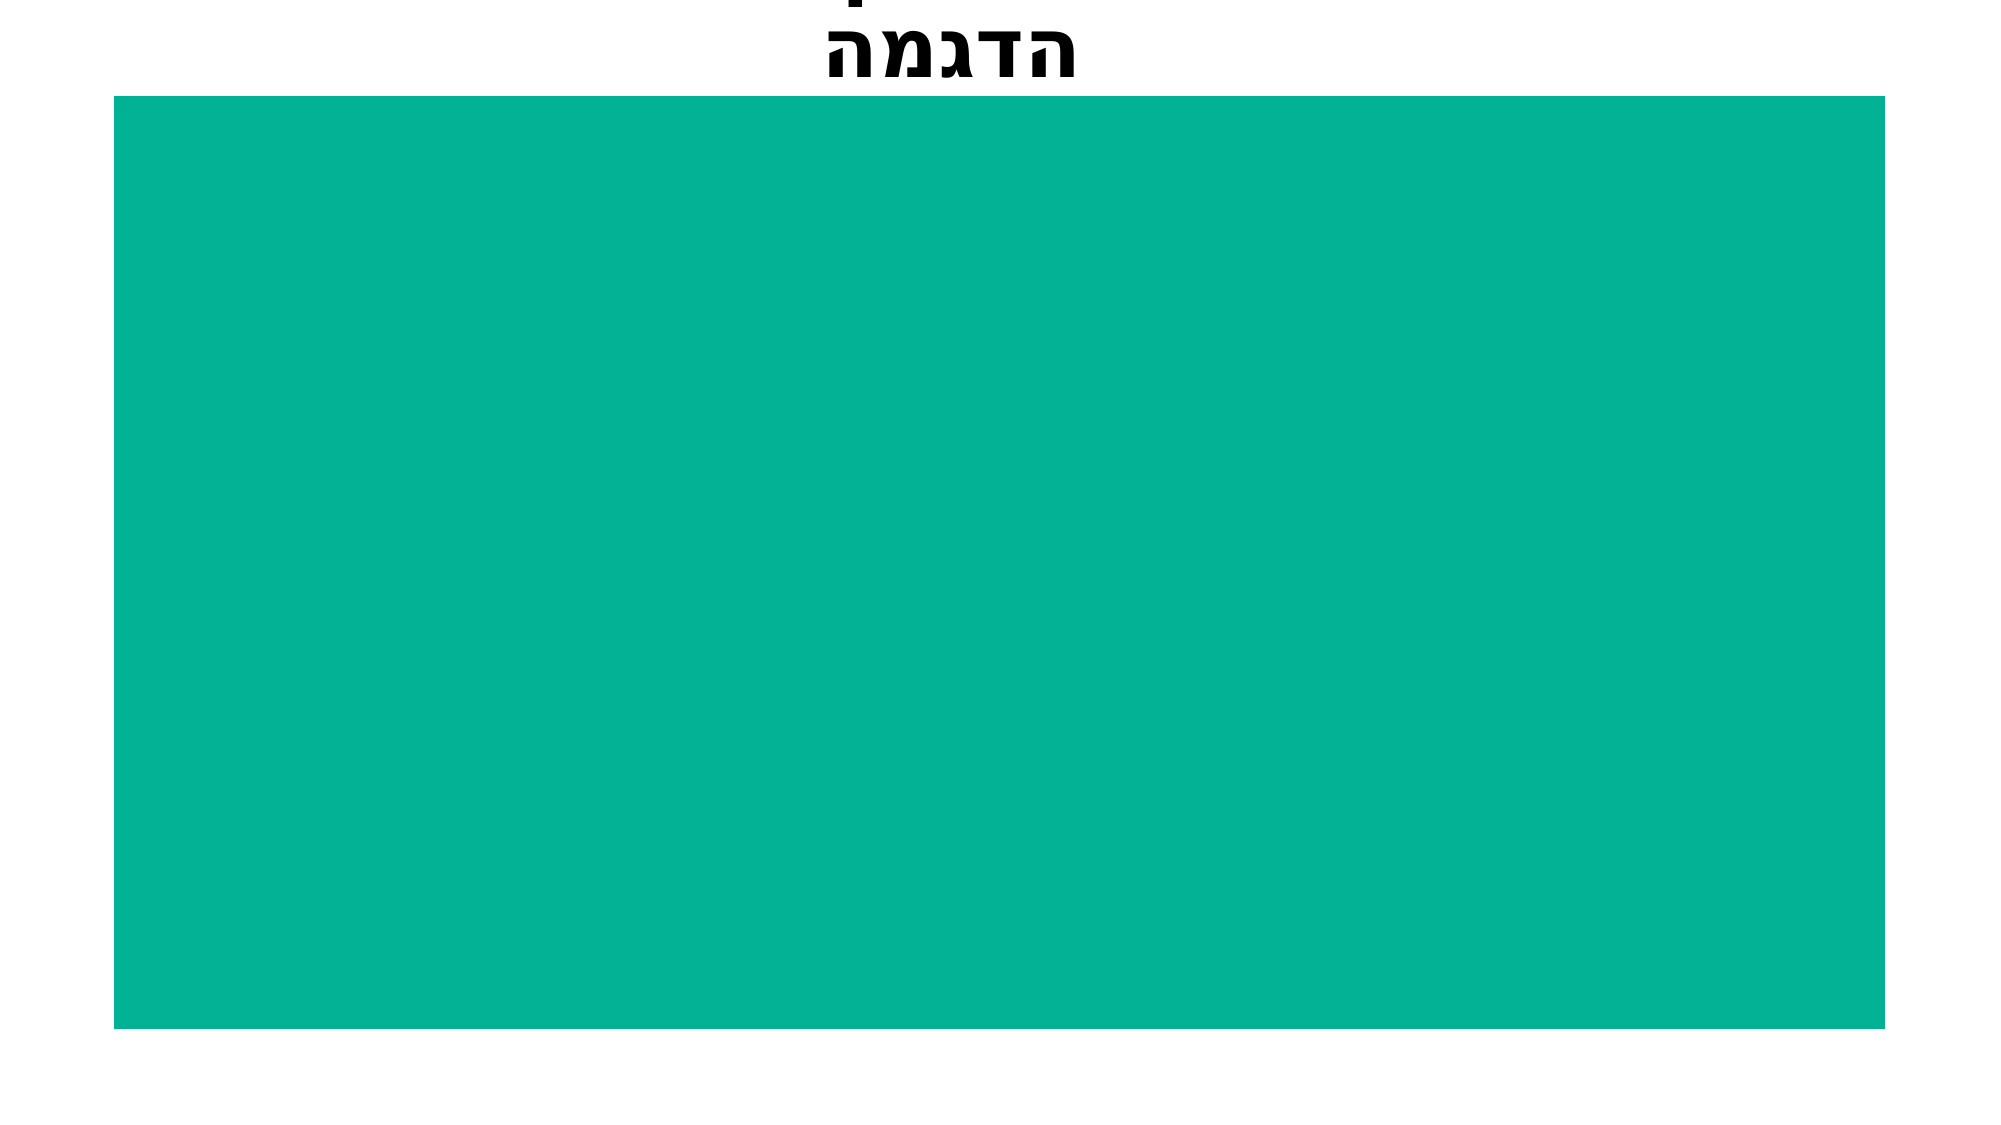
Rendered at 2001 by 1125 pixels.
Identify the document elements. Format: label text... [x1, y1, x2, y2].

text_box [0, 0, 2000, 1125]
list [113, 95, 1886, 1030]
title סרטון הדגמה [690, 4, 1213, 95]
